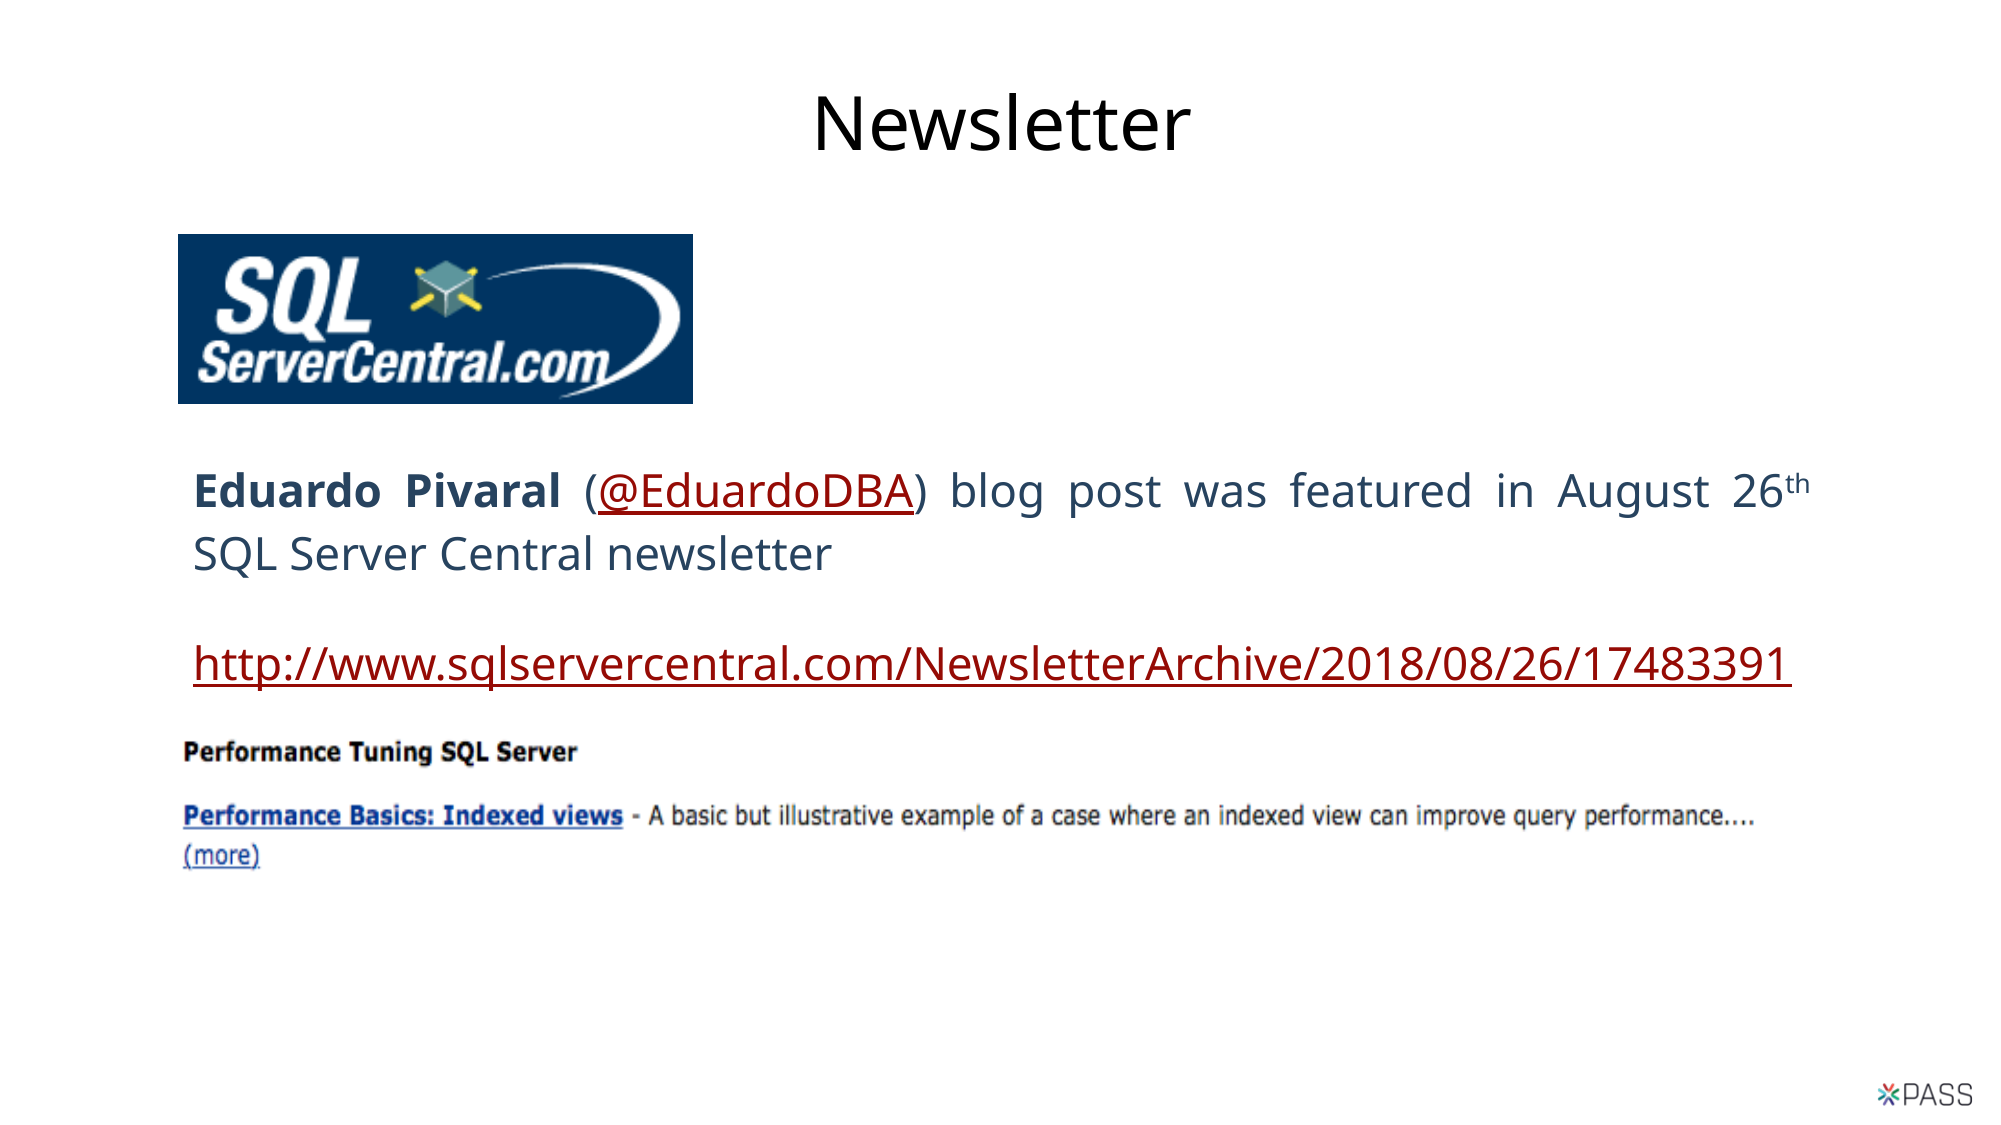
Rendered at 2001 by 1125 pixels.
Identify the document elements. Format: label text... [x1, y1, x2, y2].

picture [1863, 1079, 1987, 1110]
picture [177, 234, 693, 404]
picture [177, 717, 1763, 890]
text_box Eduardo Pivaral (@EduardoDBA) blog post was featured in August 26th SQL Server Central newsletter http://www.sqlservercentral.com/NewsletterArchive/2018/08/26/17483391 [178, 234, 1826, 925]
title Newsletter [101, 84, 1902, 198]
